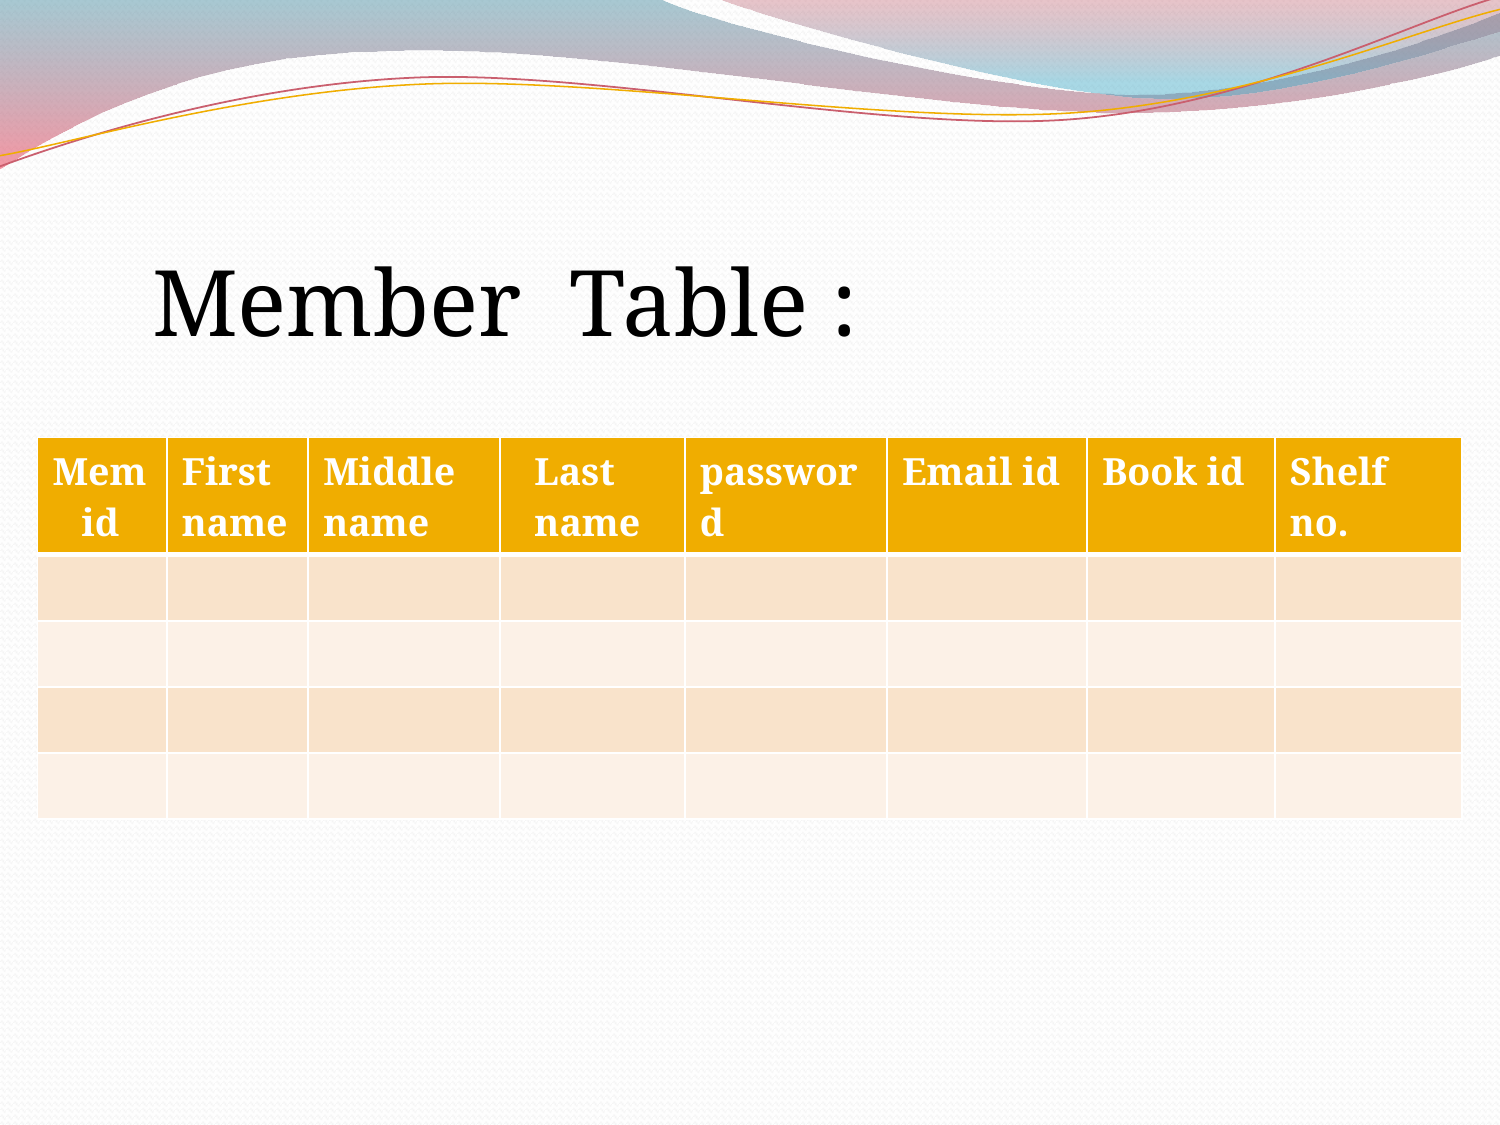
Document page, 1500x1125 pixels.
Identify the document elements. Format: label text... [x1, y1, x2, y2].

table_cell [1276, 622, 1461, 686]
table_header Mem id [38, 438, 166, 552]
table_cell [686, 622, 886, 686]
table_cell [1088, 622, 1274, 686]
table_header Shelf no. [1276, 438, 1461, 552]
table_cell [686, 557, 886, 620]
table_header Last name [501, 438, 684, 552]
table_cell [686, 688, 886, 752]
table_cell [168, 557, 307, 620]
table_cell [38, 557, 166, 620]
table_cell [888, 688, 1086, 752]
table_cell [501, 557, 684, 620]
table_cell [1276, 557, 1461, 620]
table_cell [168, 688, 307, 752]
table_header Middle name [309, 438, 499, 552]
table_cell [168, 754, 307, 818]
table_cell [1276, 754, 1461, 818]
table_header password [686, 438, 886, 552]
table_cell [309, 557, 499, 620]
table_cell [309, 754, 499, 818]
table_cell [1276, 688, 1461, 752]
table_cell [309, 622, 499, 686]
table_cell [1088, 557, 1274, 620]
table_header Book id [1088, 438, 1274, 552]
table_cell [1088, 688, 1274, 752]
table_cell [38, 622, 166, 686]
table_cell [501, 754, 684, 818]
table_cell [38, 754, 166, 818]
table_cell [1088, 754, 1274, 818]
table_cell [501, 622, 684, 686]
table_header First name [168, 438, 307, 552]
table_cell [888, 557, 1086, 620]
table_cell [168, 622, 307, 686]
table_header Email id [888, 438, 1086, 552]
table_cell [38, 688, 166, 752]
table_cell [501, 688, 684, 752]
table_cell [309, 688, 499, 752]
table_cell [888, 754, 1086, 818]
table_cell [686, 754, 886, 818]
text_box Member Table : [137, 237, 1188, 363]
table_cell [888, 622, 1086, 686]
